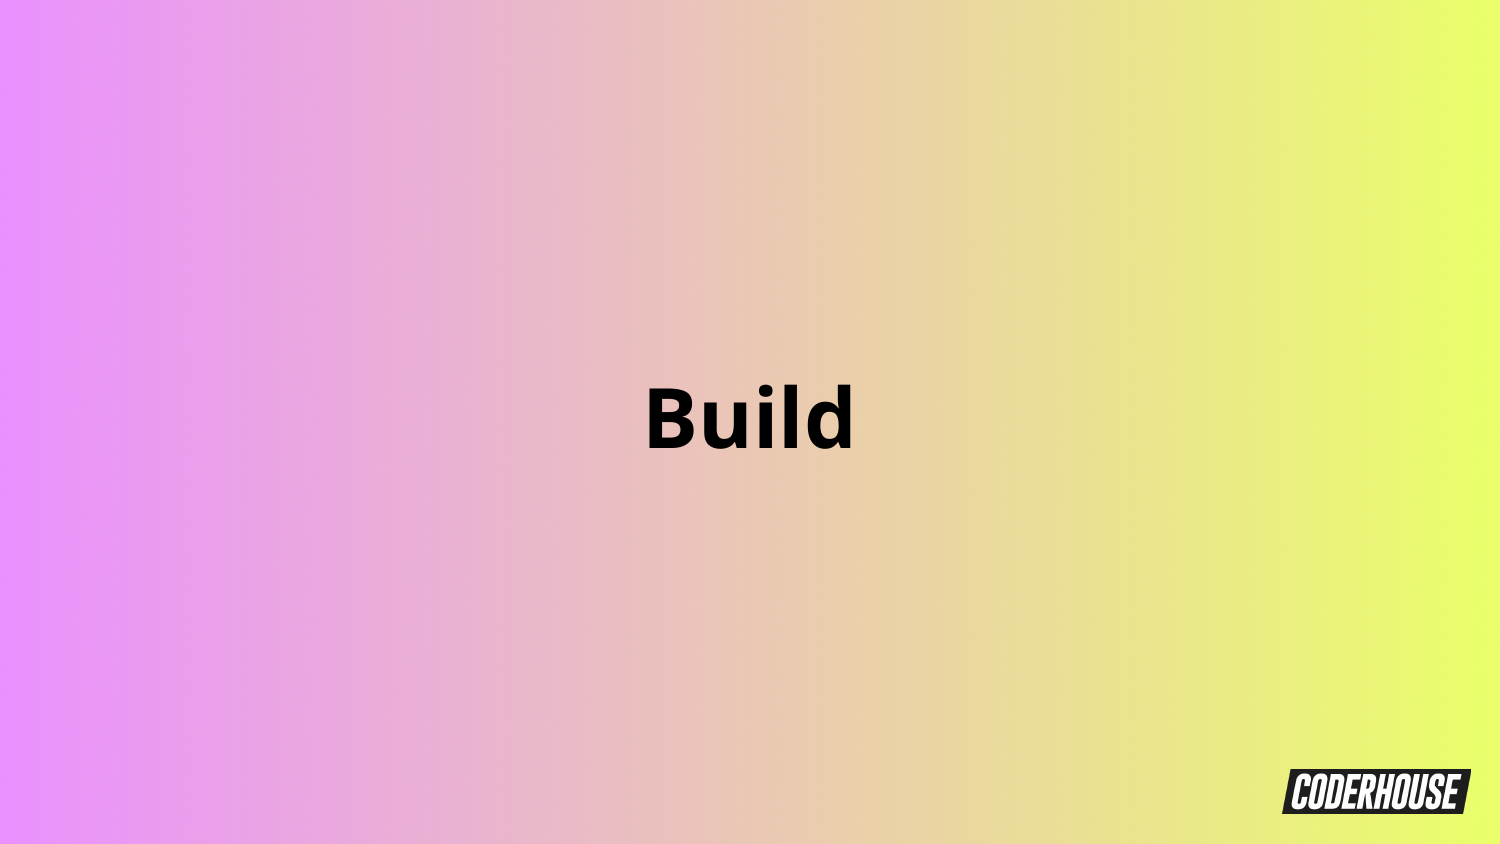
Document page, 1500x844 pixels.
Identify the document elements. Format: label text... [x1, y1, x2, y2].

picture [0, 0, 1500, 844]
text_box Build [239, 361, 1261, 482]
